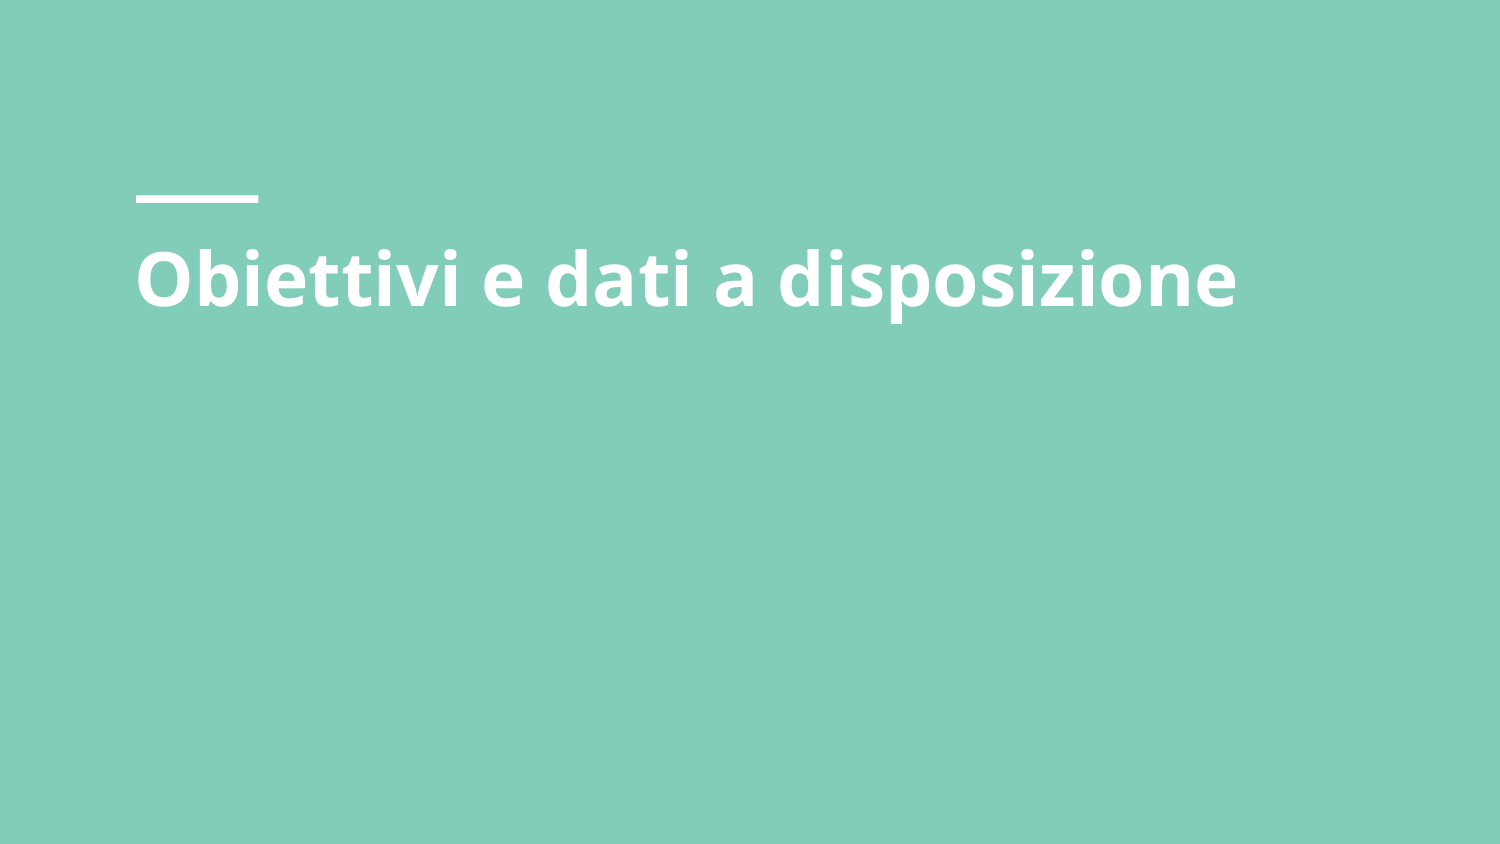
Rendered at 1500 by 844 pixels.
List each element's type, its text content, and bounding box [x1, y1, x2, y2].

title Obiettivi e dati a disposizione [119, 216, 1382, 467]
